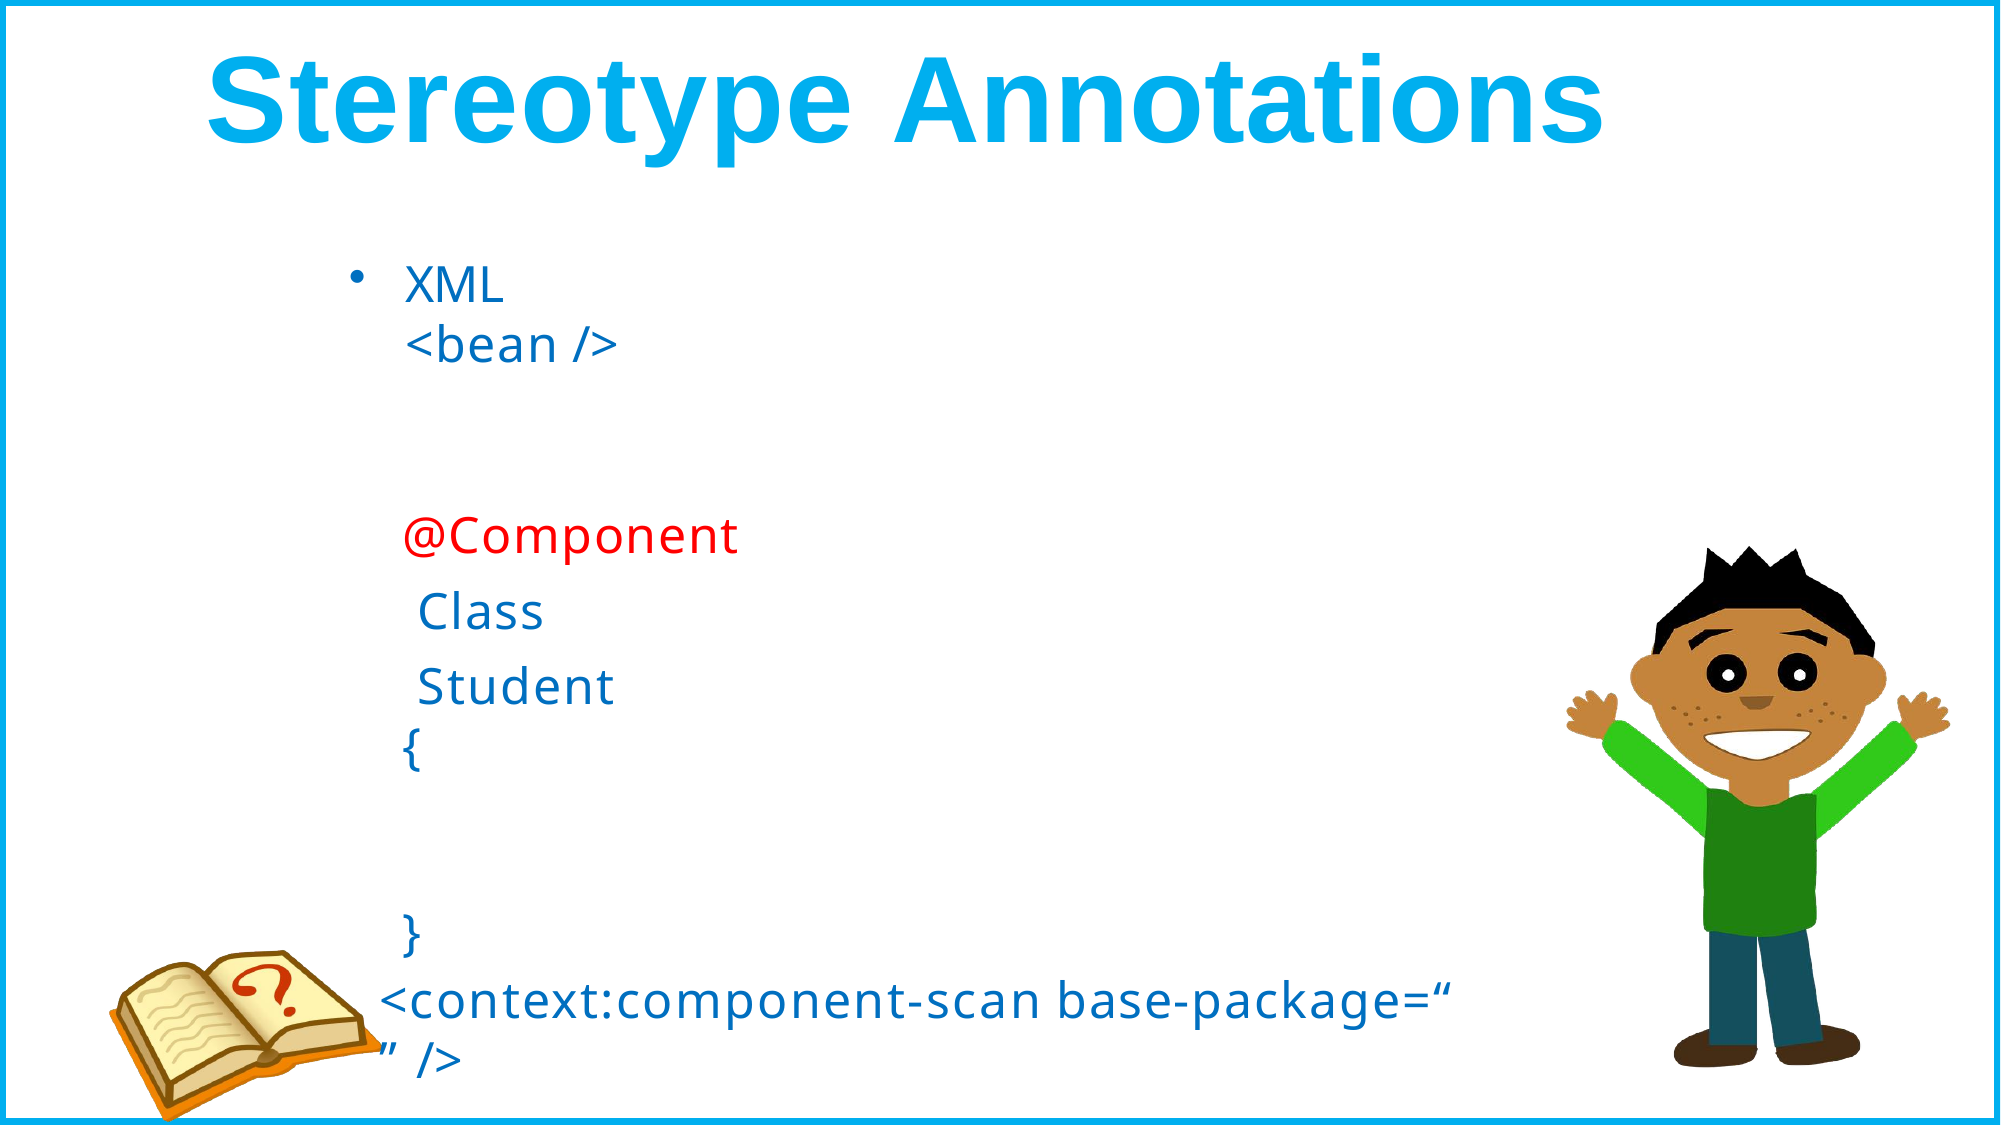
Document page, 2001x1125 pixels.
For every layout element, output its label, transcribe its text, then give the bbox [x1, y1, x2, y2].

text_box XML <bean /> @Component Class Student { } [346, 250, 1128, 960]
title Stereotype Annotations [203, 17, 1613, 208]
text_box <context:component-scan base-package=“ ” /> [388, 966, 1508, 1089]
picture [1563, 544, 1952, 1069]
picture [108, 948, 383, 1121]
